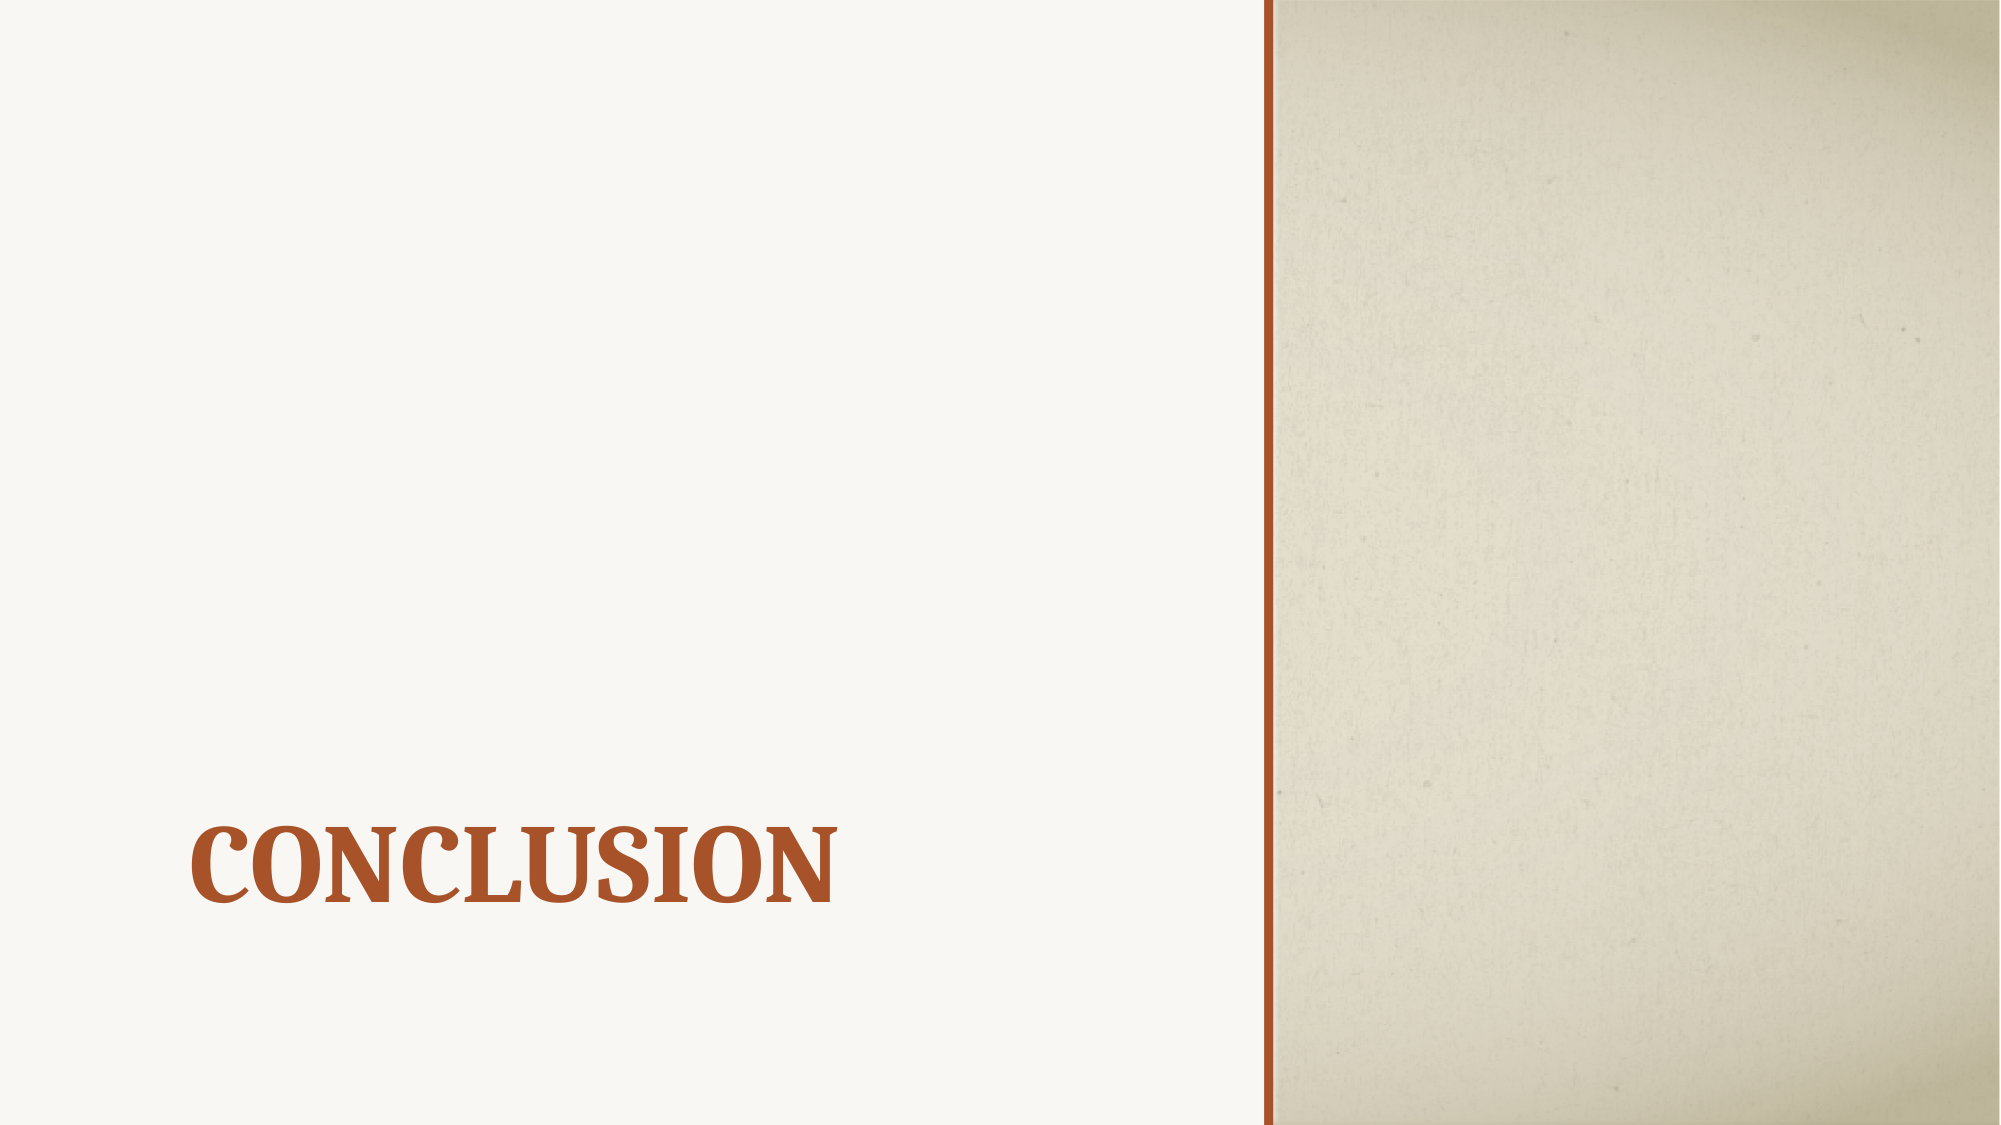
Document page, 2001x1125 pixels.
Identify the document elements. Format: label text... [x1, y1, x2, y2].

title Conclusion [174, 256, 1150, 932]
picture [1274, 0, 2000, 1125]
